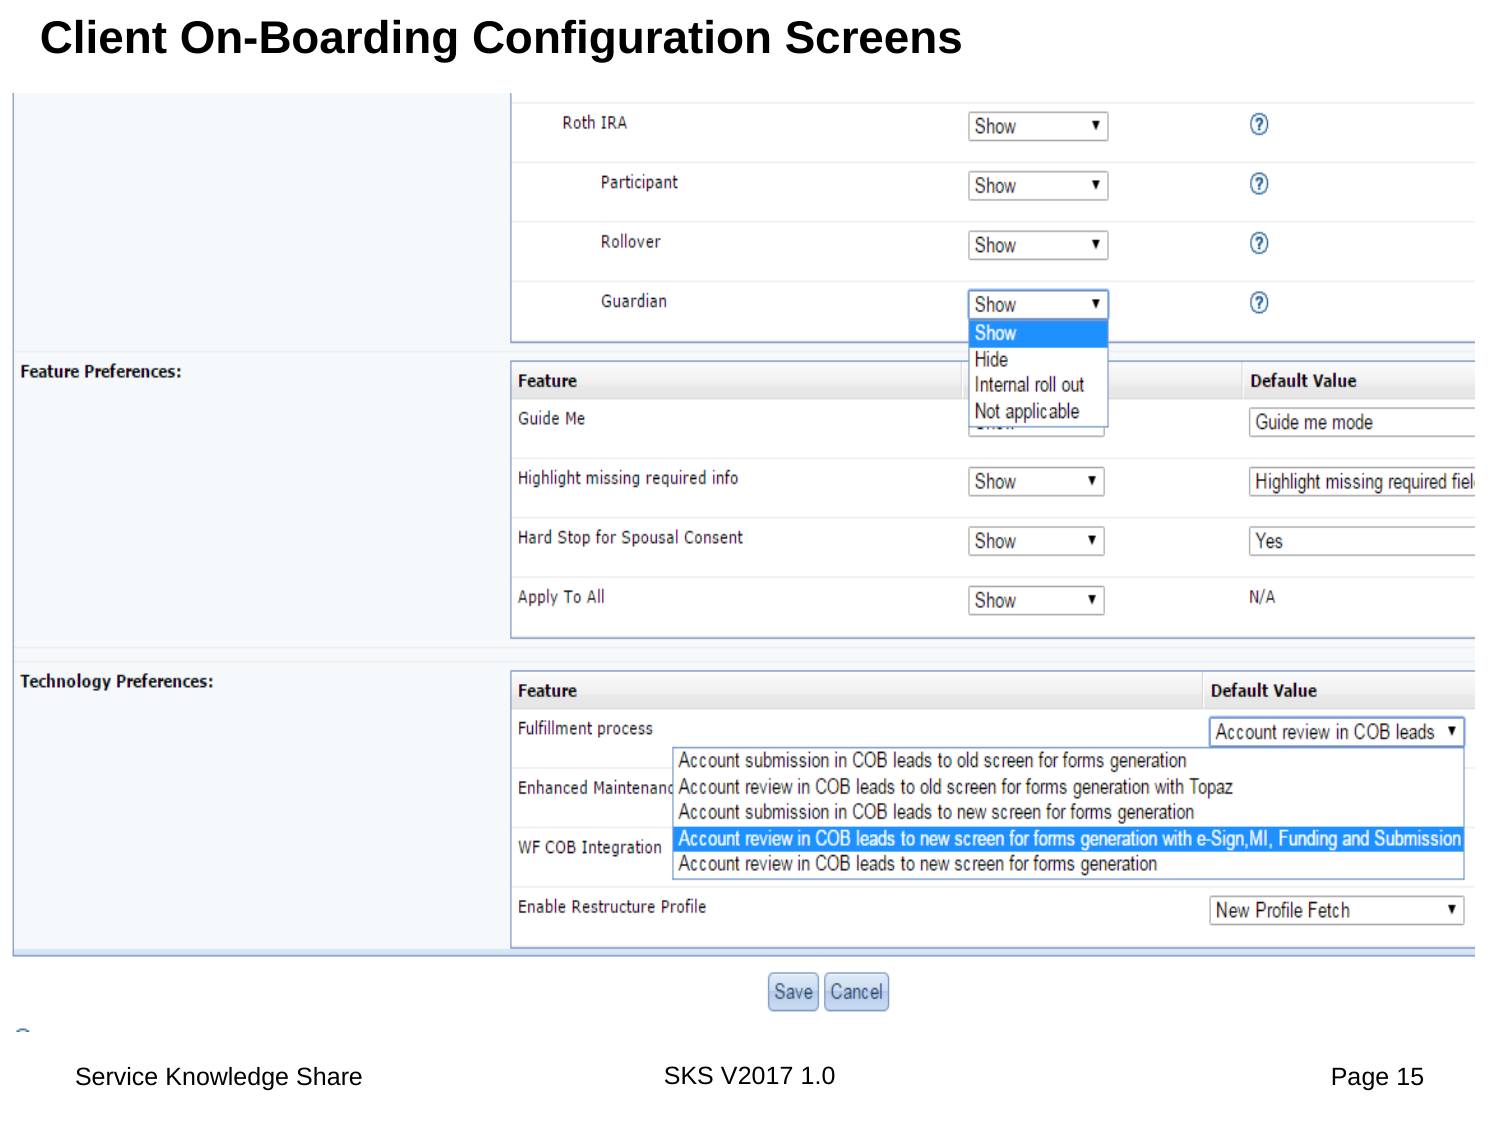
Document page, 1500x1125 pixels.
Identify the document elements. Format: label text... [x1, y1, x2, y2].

footer SKS V2017 1.0 [512, 1049, 988, 1100]
slide_number Page 15 [1262, 1049, 1425, 1101]
title Client On-Boarding Configuration Screens [24, 0, 1375, 70]
picture [0, 93, 1476, 1032]
